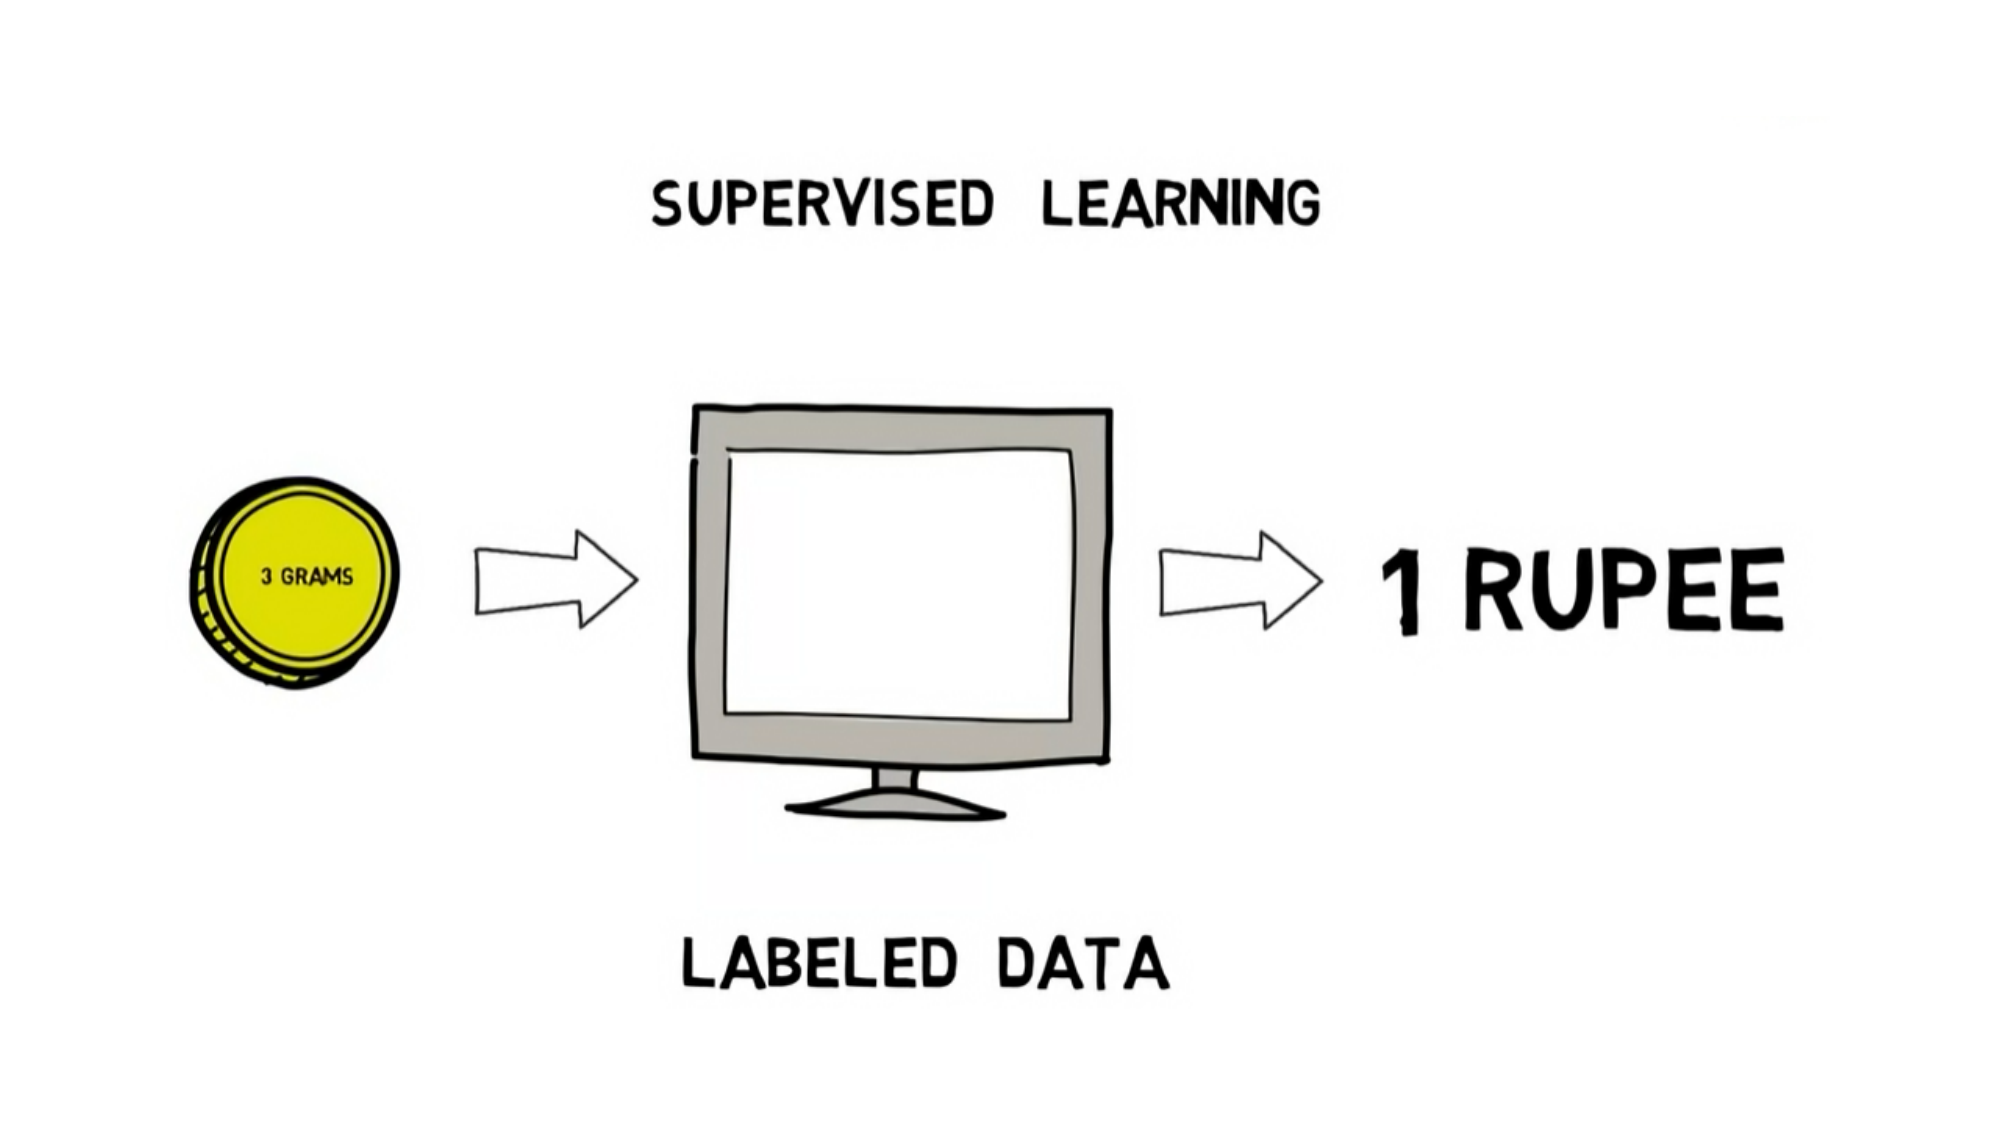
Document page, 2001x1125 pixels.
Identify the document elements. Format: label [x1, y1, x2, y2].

picture [163, 116, 1836, 1009]
